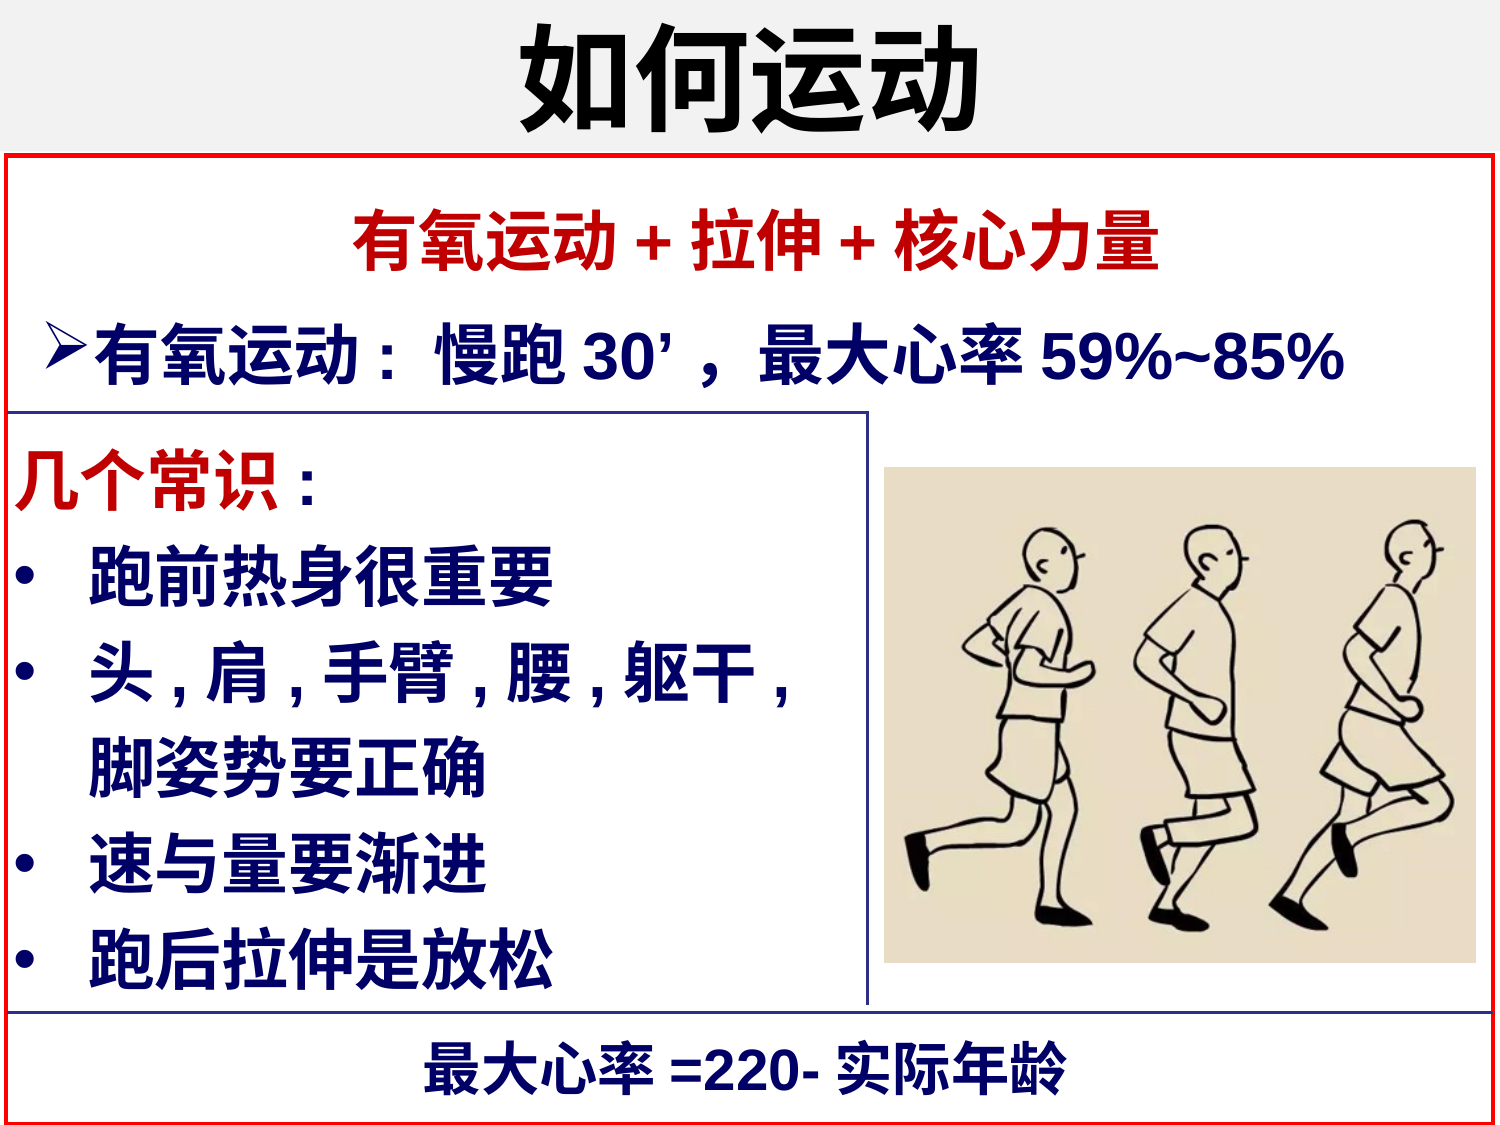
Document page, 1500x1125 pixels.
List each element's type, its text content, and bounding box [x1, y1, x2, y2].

text_box 如何运动 [0, 0, 1500, 152]
text_box [5, 155, 1494, 1124]
picture [884, 467, 1476, 963]
text_box 最大心率=220-实际年龄 [5, 1025, 1485, 1110]
text_box 有氧运动: 慢跑30’，最大心率59%~85% [37, 276, 1468, 382]
text_box 几个常识: 跑前热身很重要 头,肩,手臂,腰,躯干,脚姿势要正确 速与量要渐进 跑后拉伸是放松 [10, 412, 872, 1009]
text_box 有氧运动+拉伸+核心力量 [62, 166, 1450, 263]
